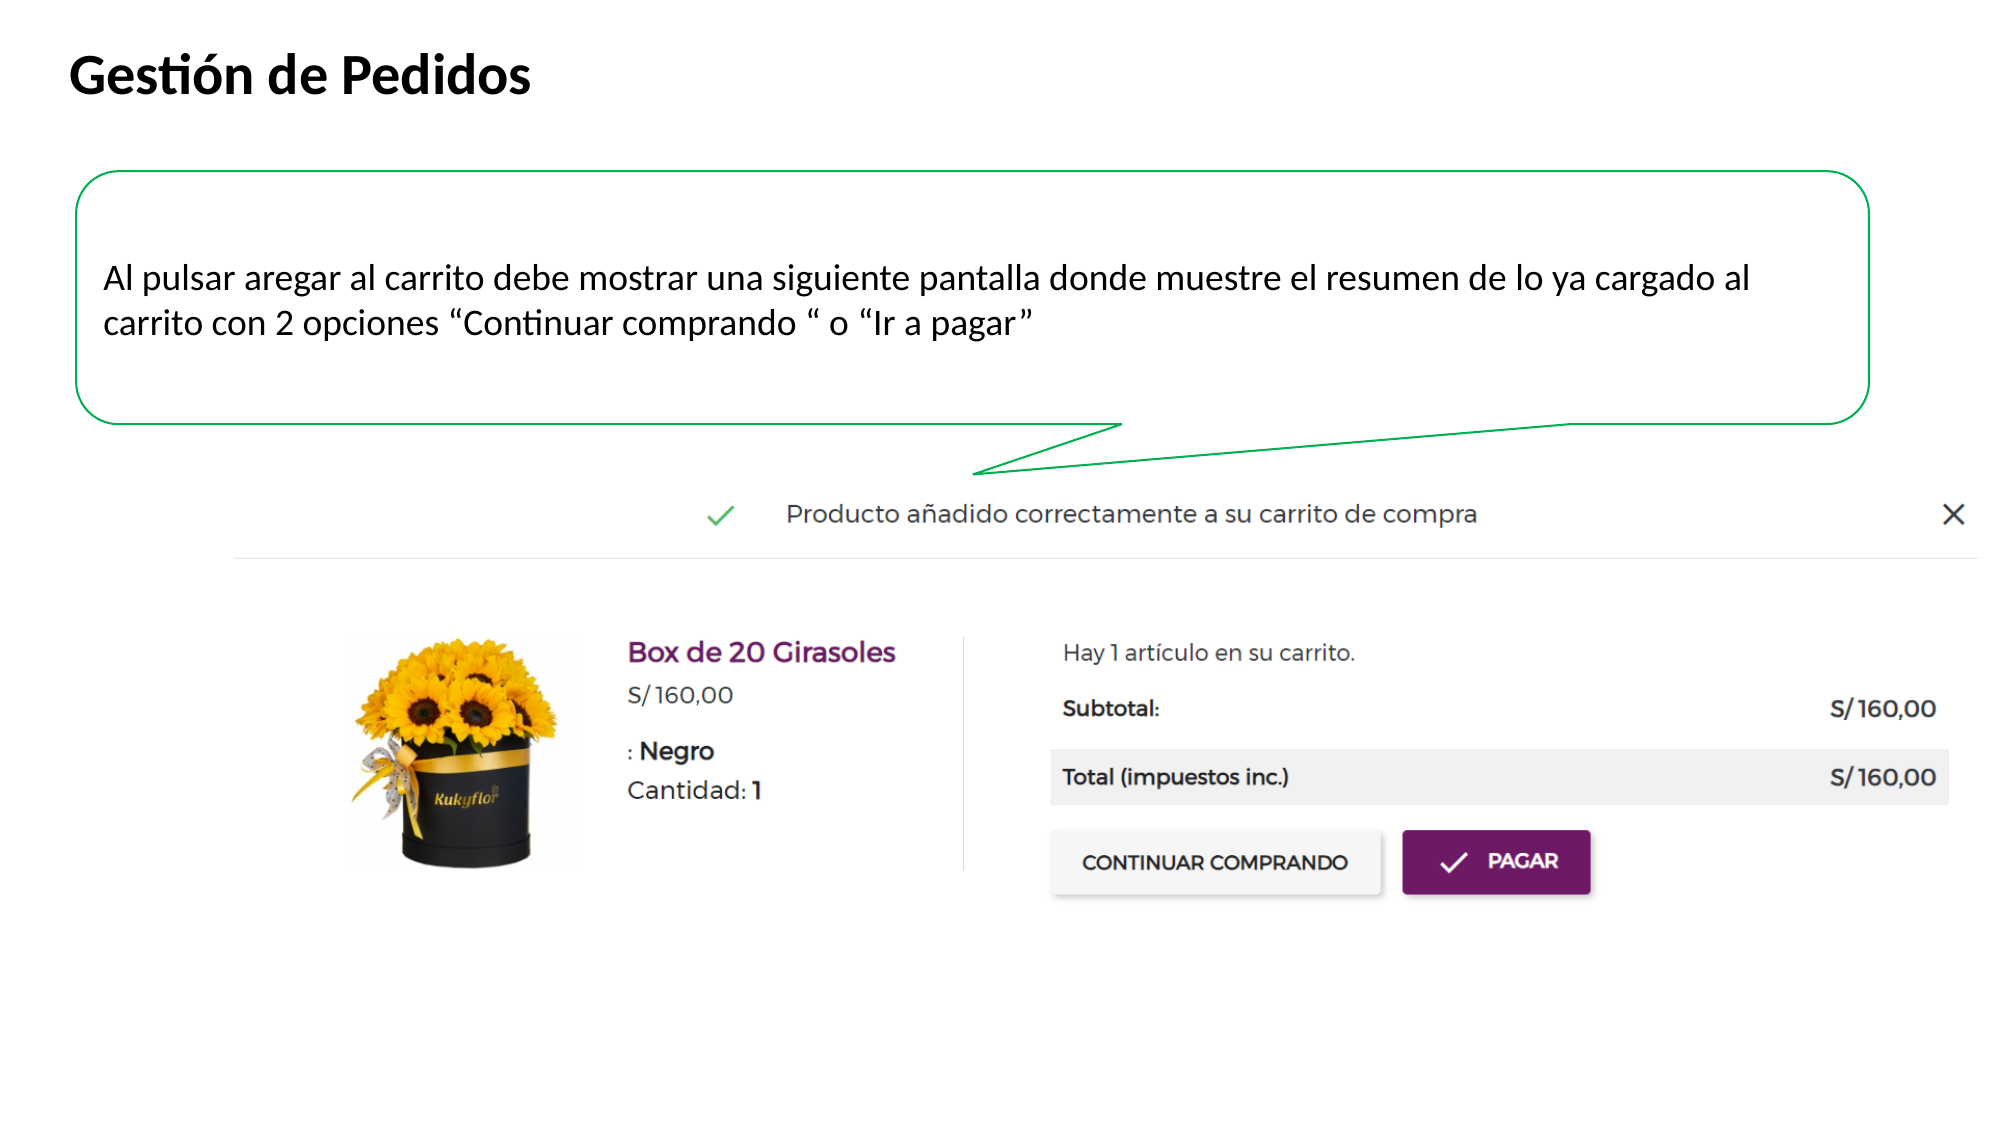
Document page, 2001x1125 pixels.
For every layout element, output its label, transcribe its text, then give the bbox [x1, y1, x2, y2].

picture [233, 480, 1979, 972]
text_box Gestión de Pedidos [54, 28, 791, 114]
text_box Al pulsar aregar al carrito debe mostrar una siguiente pantalla donde muestre el resumen de lo ya cargado al carrito con 2 opciones “Continuar comprando “ o “Ir a pagar” [75, 170, 1871, 476]
